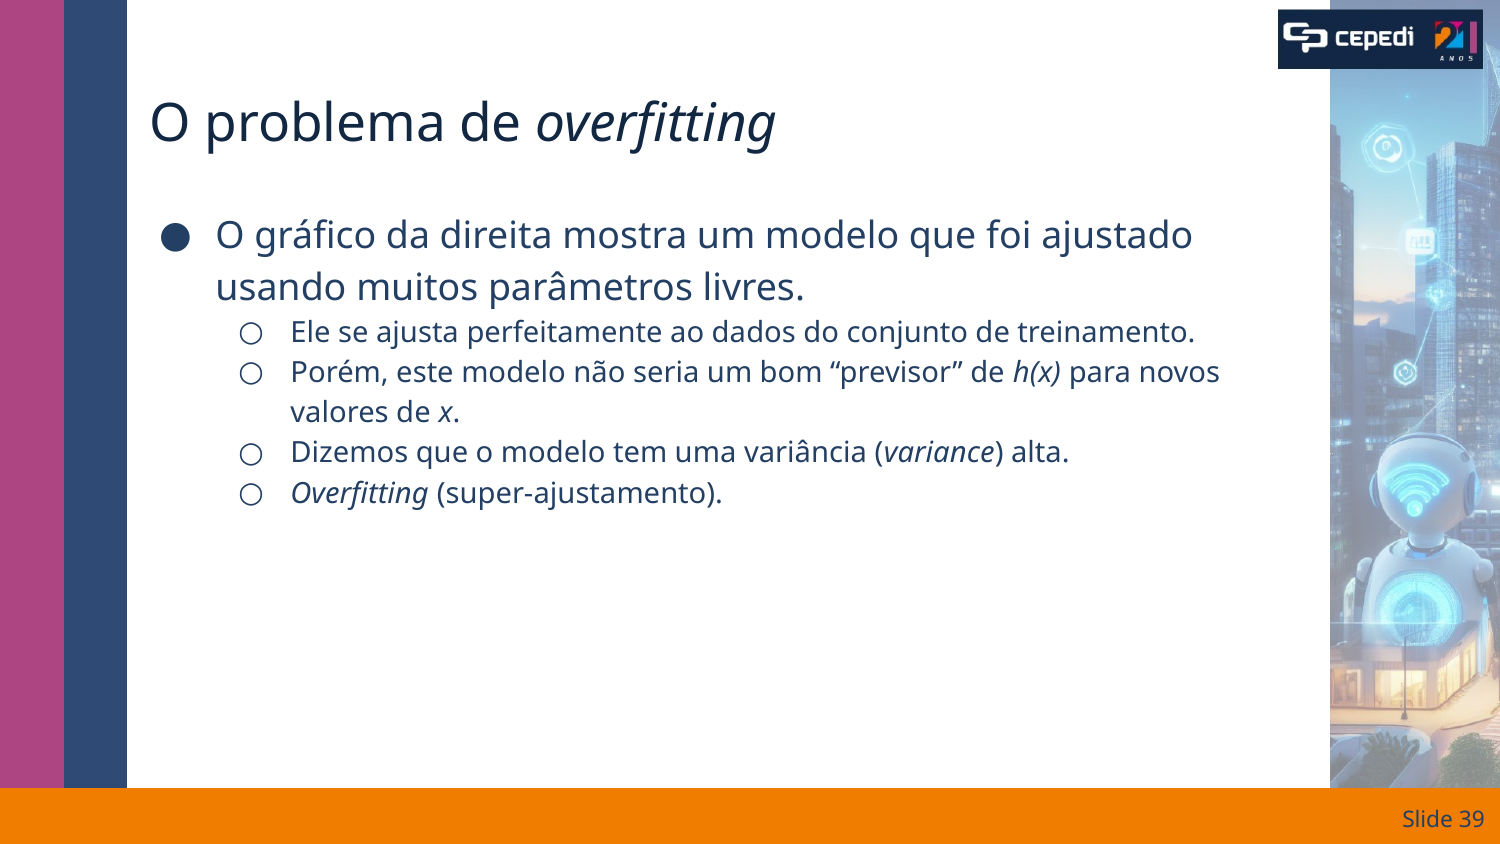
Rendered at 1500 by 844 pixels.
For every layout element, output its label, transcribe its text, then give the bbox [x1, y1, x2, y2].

picture [0, 0, 1500, 844]
title O problema de overfitting [134, 72, 1339, 167]
list O gráfico da direita mostra um modelo que foi ajustado usando muitos parâmetros livres. Ele se ajusta perfeitamente ao dados do conjunto de treinamento. Porém, este modelo não seria um bom “previsor” de h(x) para novos valores de x. Dizemos que o modelo tem uma variância (variance) alta. Overfitting (super-ajustamento). [125, 189, 1339, 750]
slide_number Slide ‹#› [1277, 789, 1500, 844]
